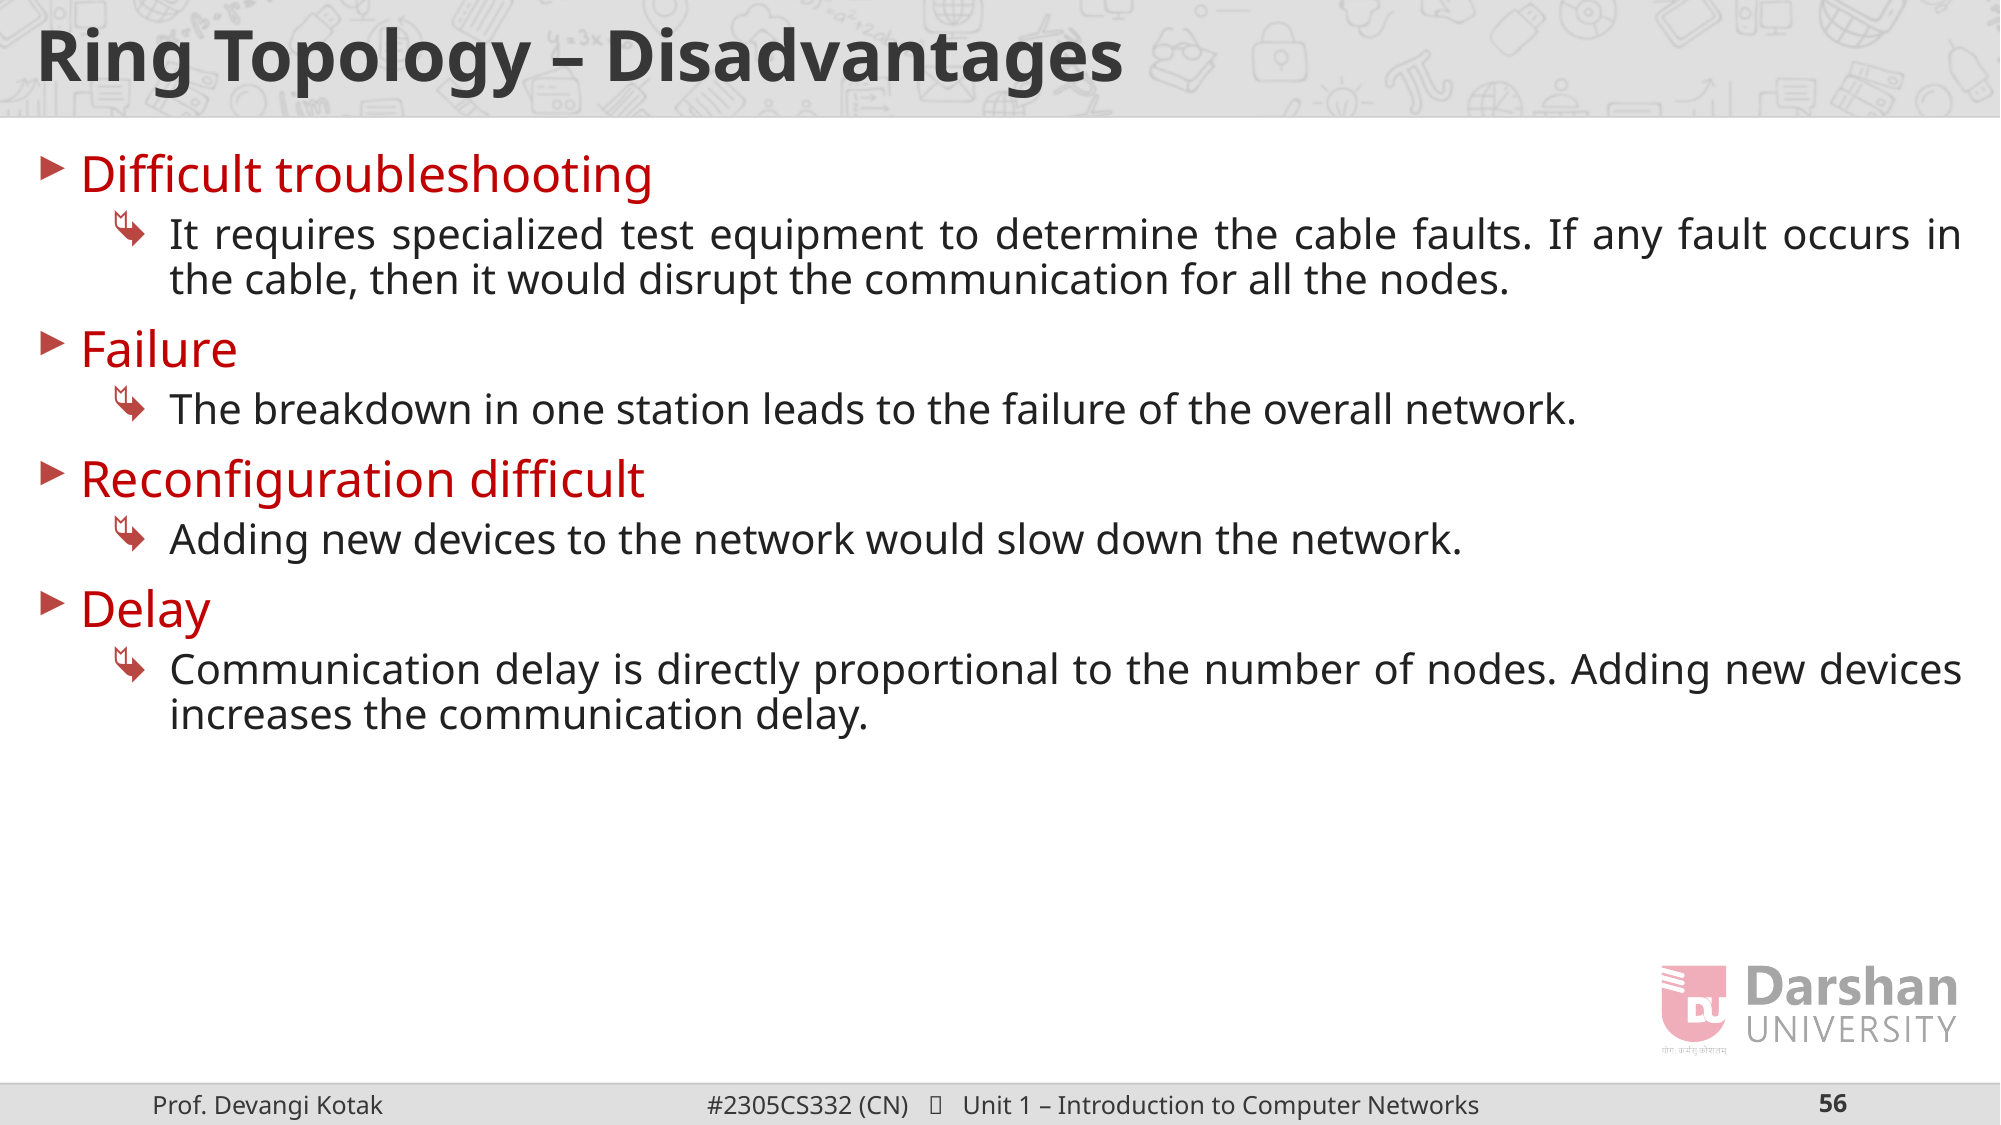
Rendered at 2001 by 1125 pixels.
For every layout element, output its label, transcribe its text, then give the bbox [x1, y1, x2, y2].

list Difficult troubleshooting It requires specialized test equipment to determine the cable faults. If any fault occurs in the cable, then it would disrupt the communication for all the nodes. Failure The breakdown in one station leads to the failure of the overall network. Reconfiguration difficult Adding new devices to the network would slow down the network. Delay Communication delay is directly proportional to the number of nodes. Adding new devices increases the communication delay. [21, 141, 1979, 1059]
title Ring Topology – Disadvantages [0, 0, 2000, 117]
